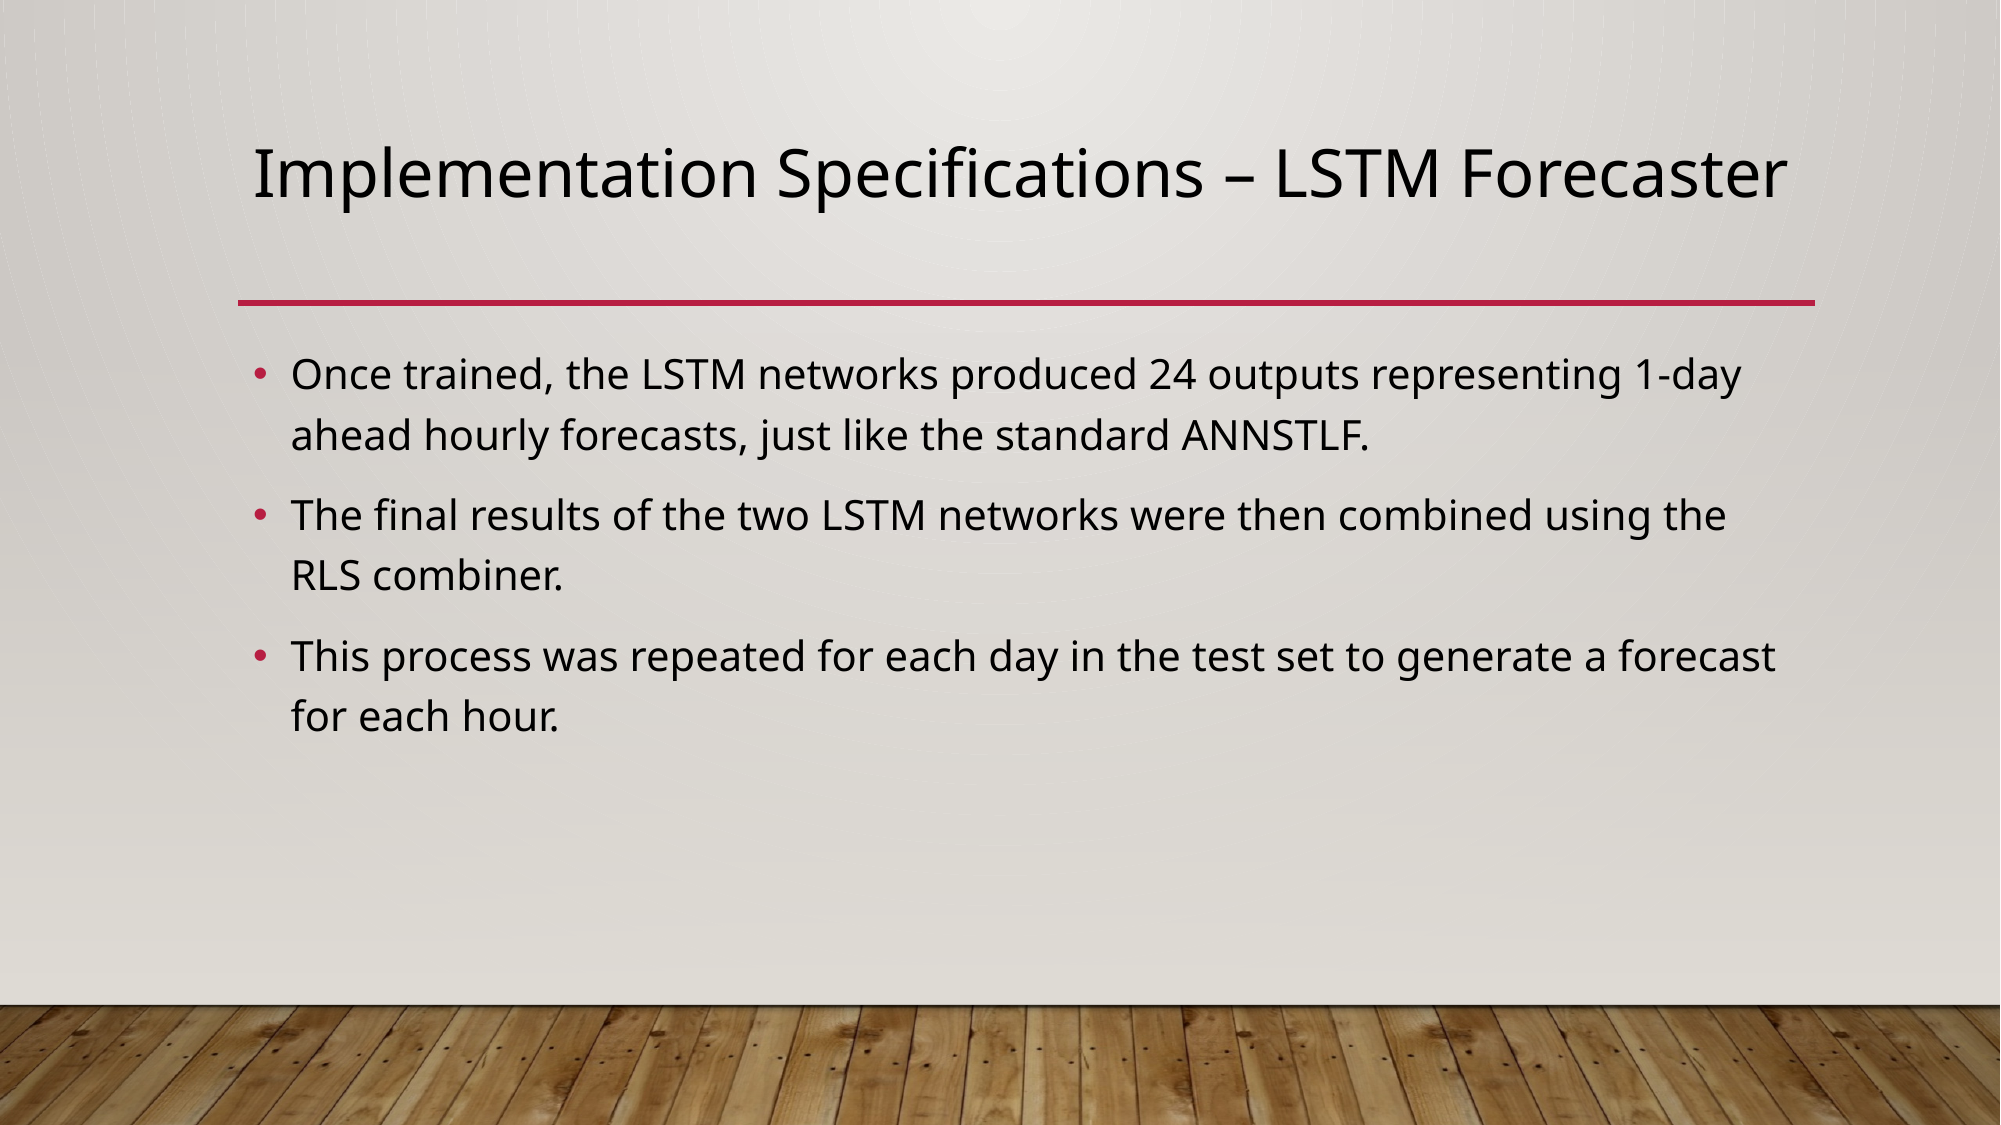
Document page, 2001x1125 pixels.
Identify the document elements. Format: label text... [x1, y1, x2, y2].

list Once trained, the LSTM networks produced 24 outputs representing 1-day ahead hourly forecasts, just like the standard ANNSTLF. The final results of the two LSTM networks were then combined using the RLS combiner. This process was repeated for each day in the test set to generate a forecast for each hour. [238, 330, 1814, 897]
picture [0, 1005, 2000, 1125]
title Implementation Specifications – LSTM Forecaster [238, 131, 1814, 305]
